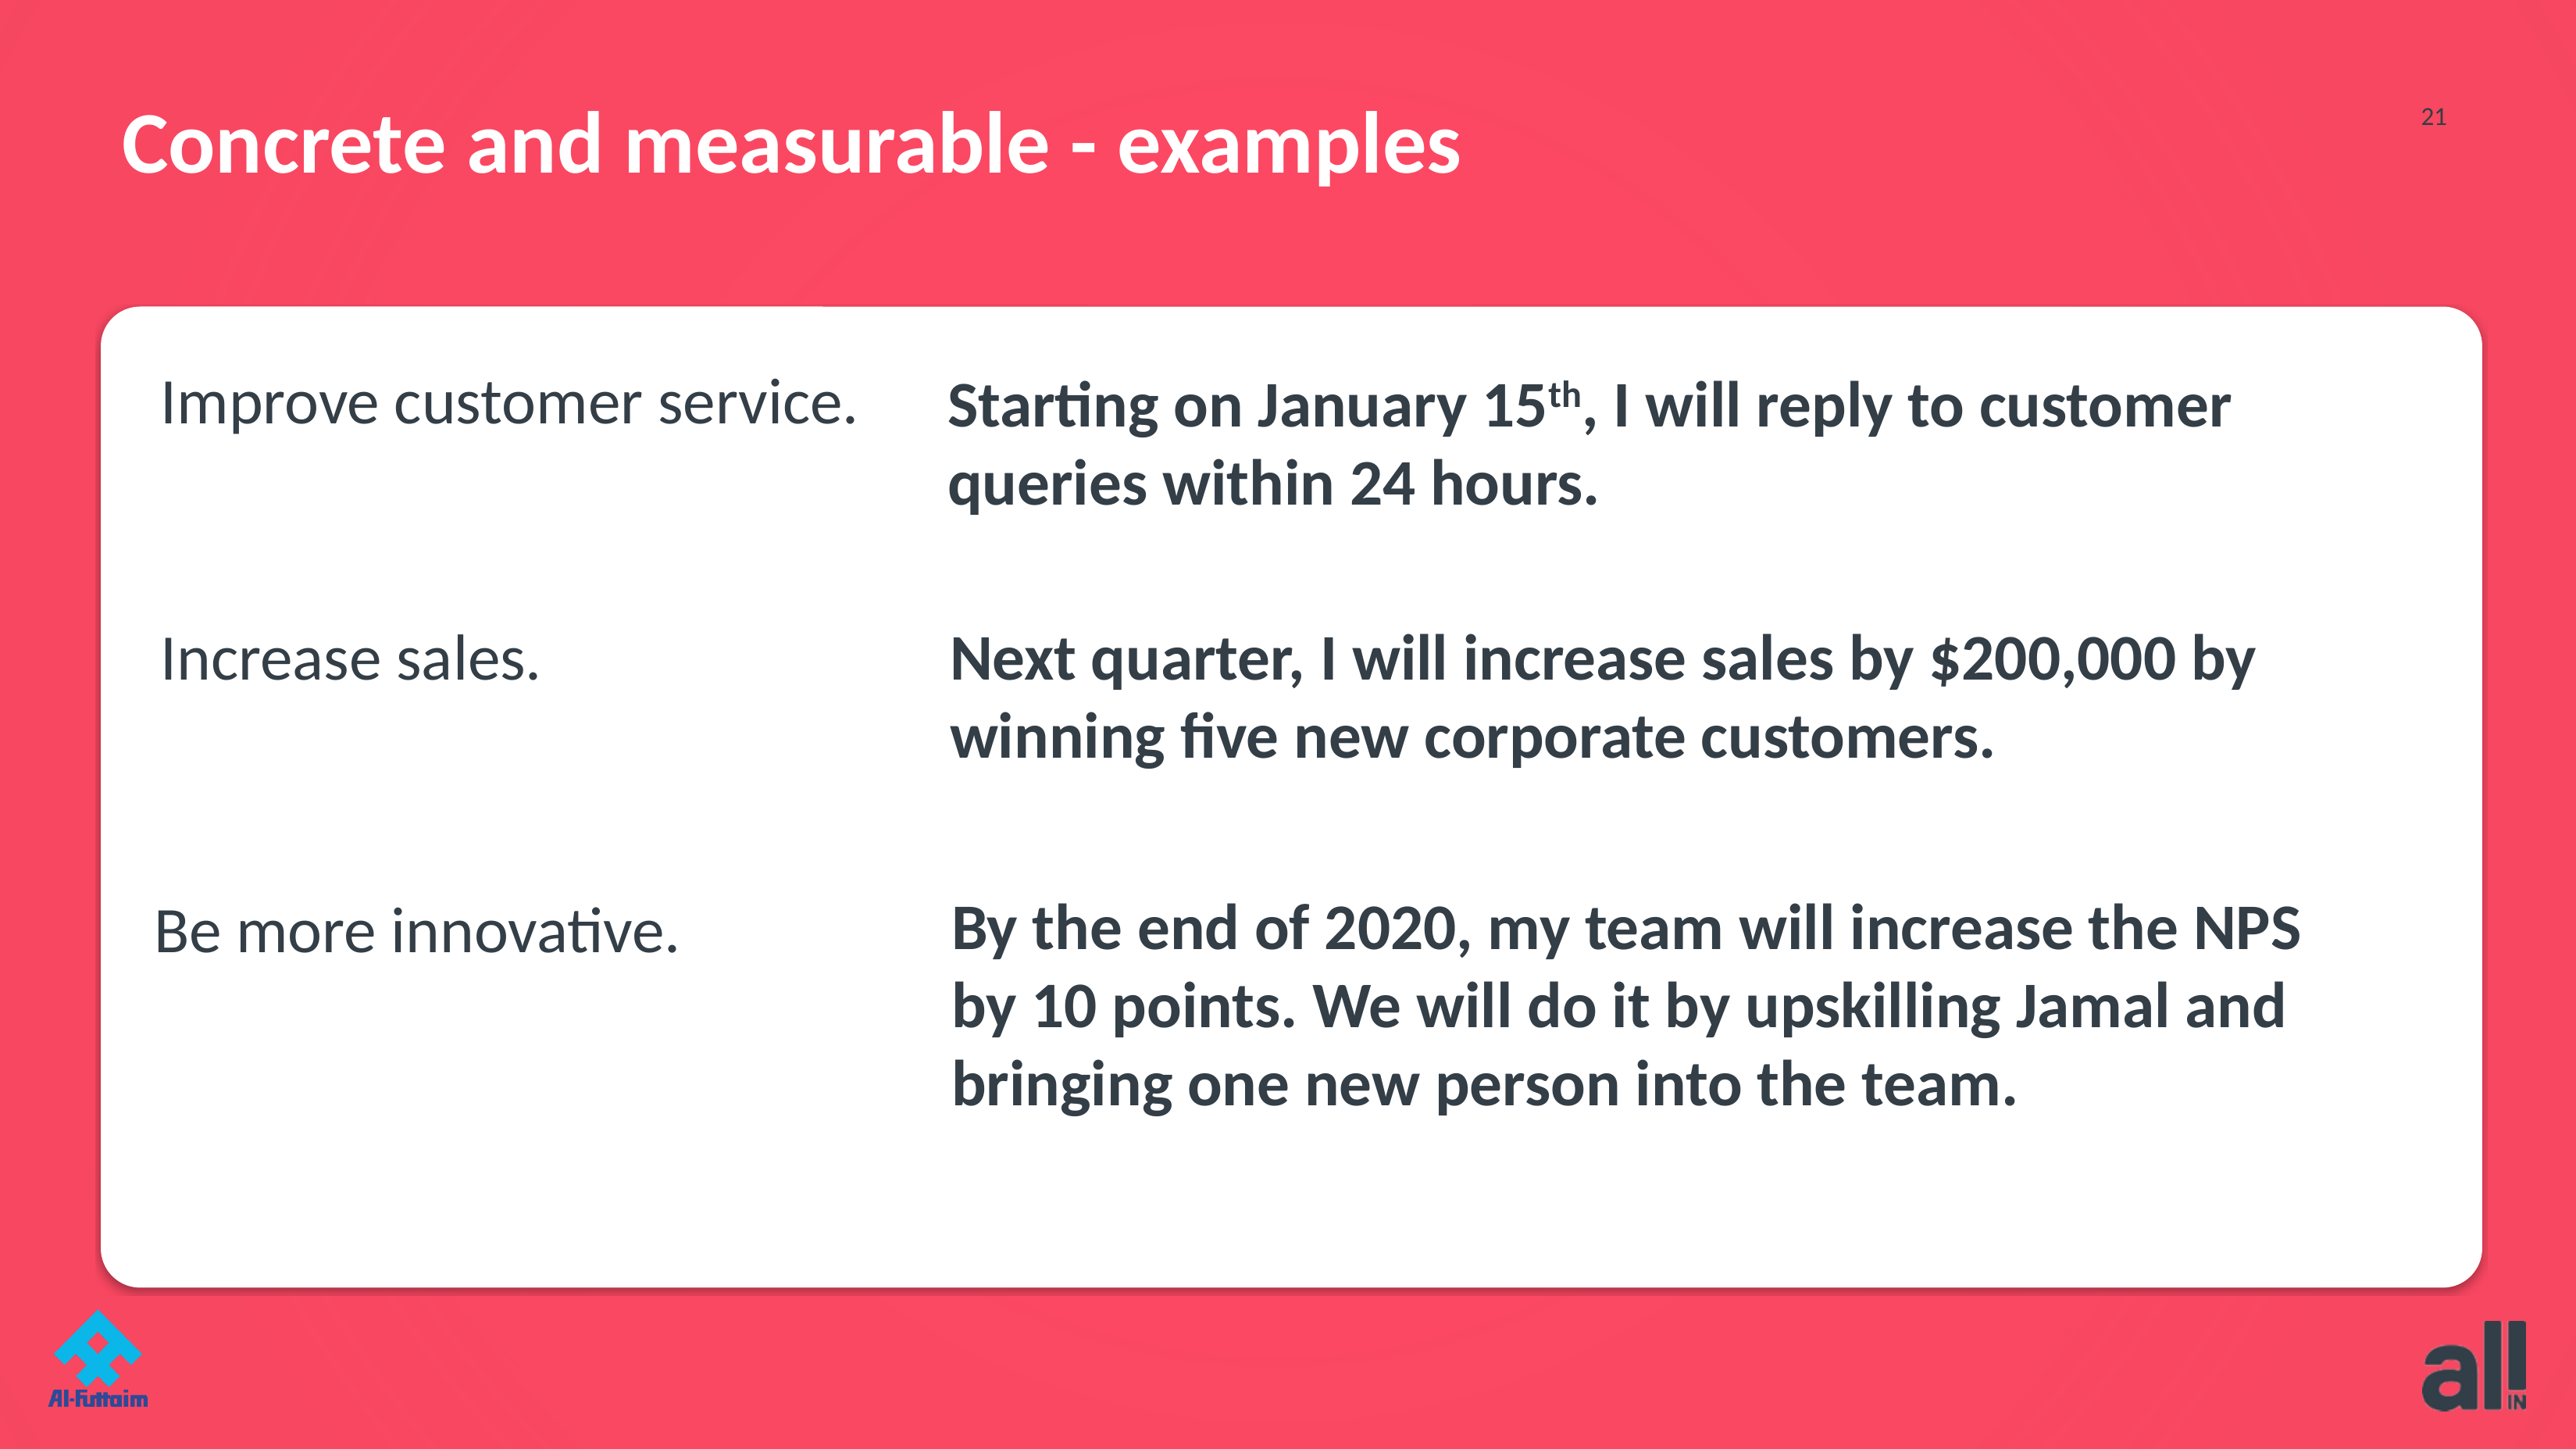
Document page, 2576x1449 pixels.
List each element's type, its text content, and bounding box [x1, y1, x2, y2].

slide_number 21 [2420, 99, 2448, 132]
picture [0, 0, 2576, 1449]
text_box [155, 609, 2394, 786]
text_box [101, 306, 2482, 1288]
text_box Concrete and measurable - examples [116, 99, 1470, 196]
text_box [148, 878, 2387, 1133]
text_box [155, 352, 2431, 533]
